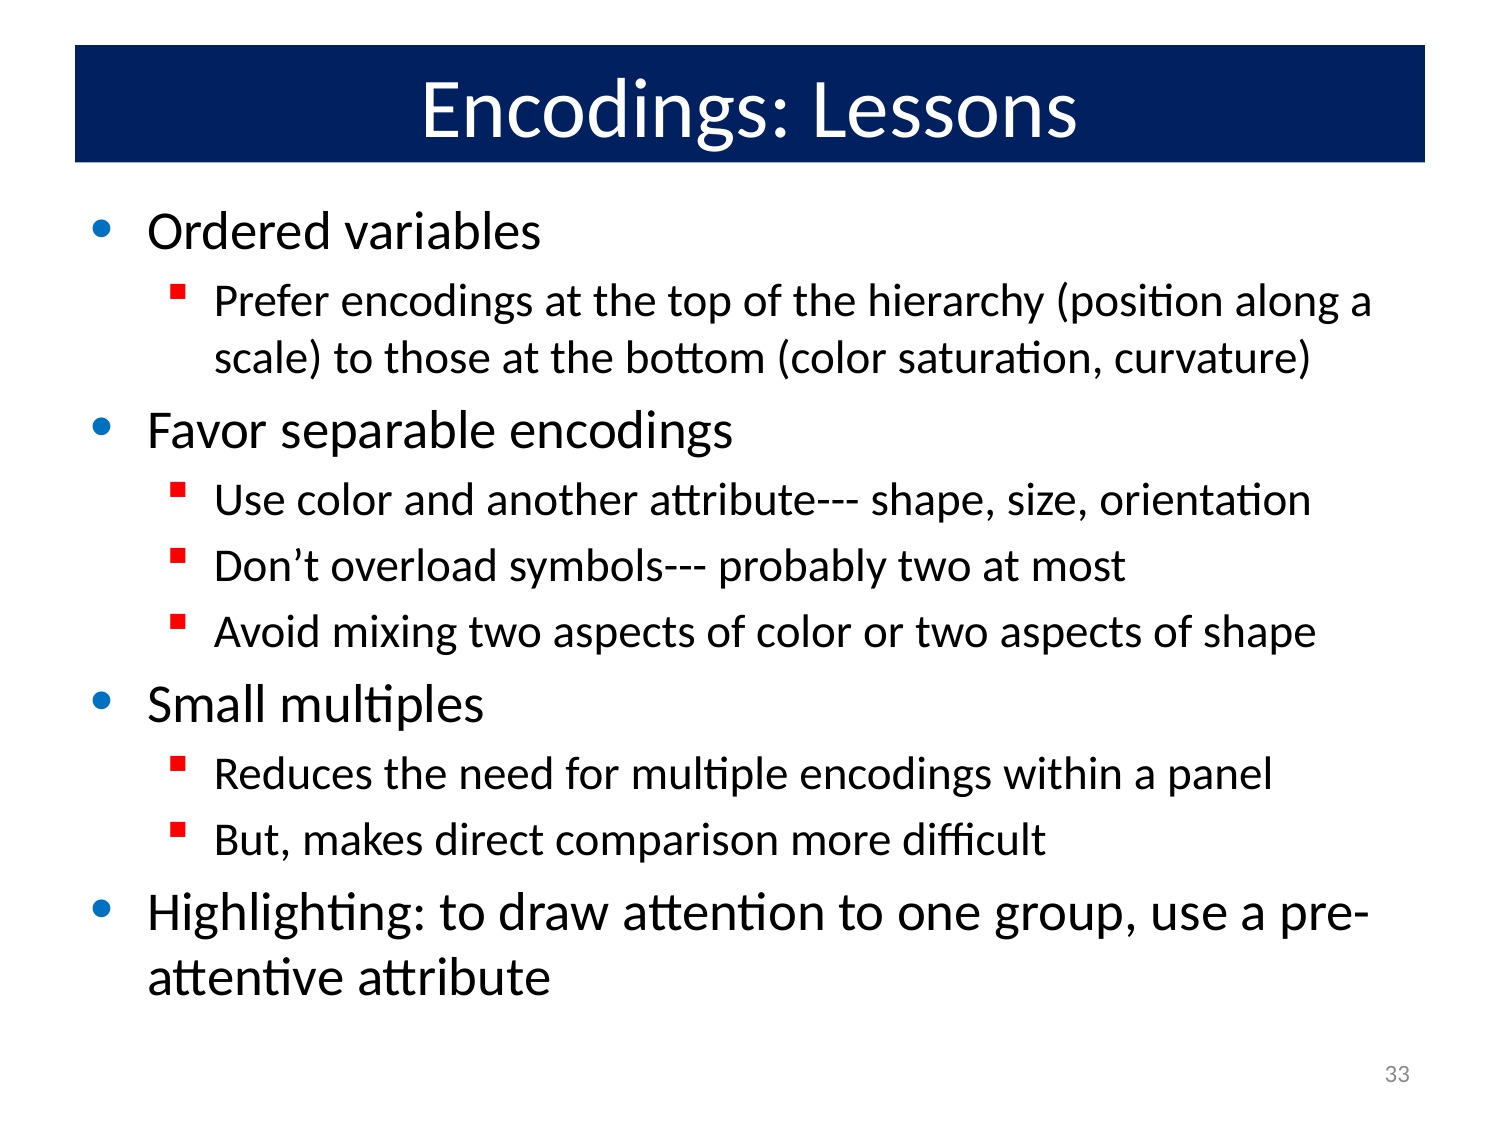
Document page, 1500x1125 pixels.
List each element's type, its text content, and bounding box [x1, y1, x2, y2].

title Encodings: Lessons [75, 45, 1425, 163]
slide_number 33 [1074, 1042, 1425, 1103]
list Ordered variables Prefer encodings at the top of the hierarchy (position along a scale) to those at the bottom (color saturation, curvature) Favor separable encodings Use color and another attribute--- shape, size, orientation Don’t overload symbols--- probably two at most Avoid mixing two aspects of color or two aspects of shape Small multiples Reduces the need for multiple encodings within a panel But, makes direct comparison more difficult Highlighting: to draw attention to one group, use a pre-attentive attribute [75, 187, 1425, 1025]
